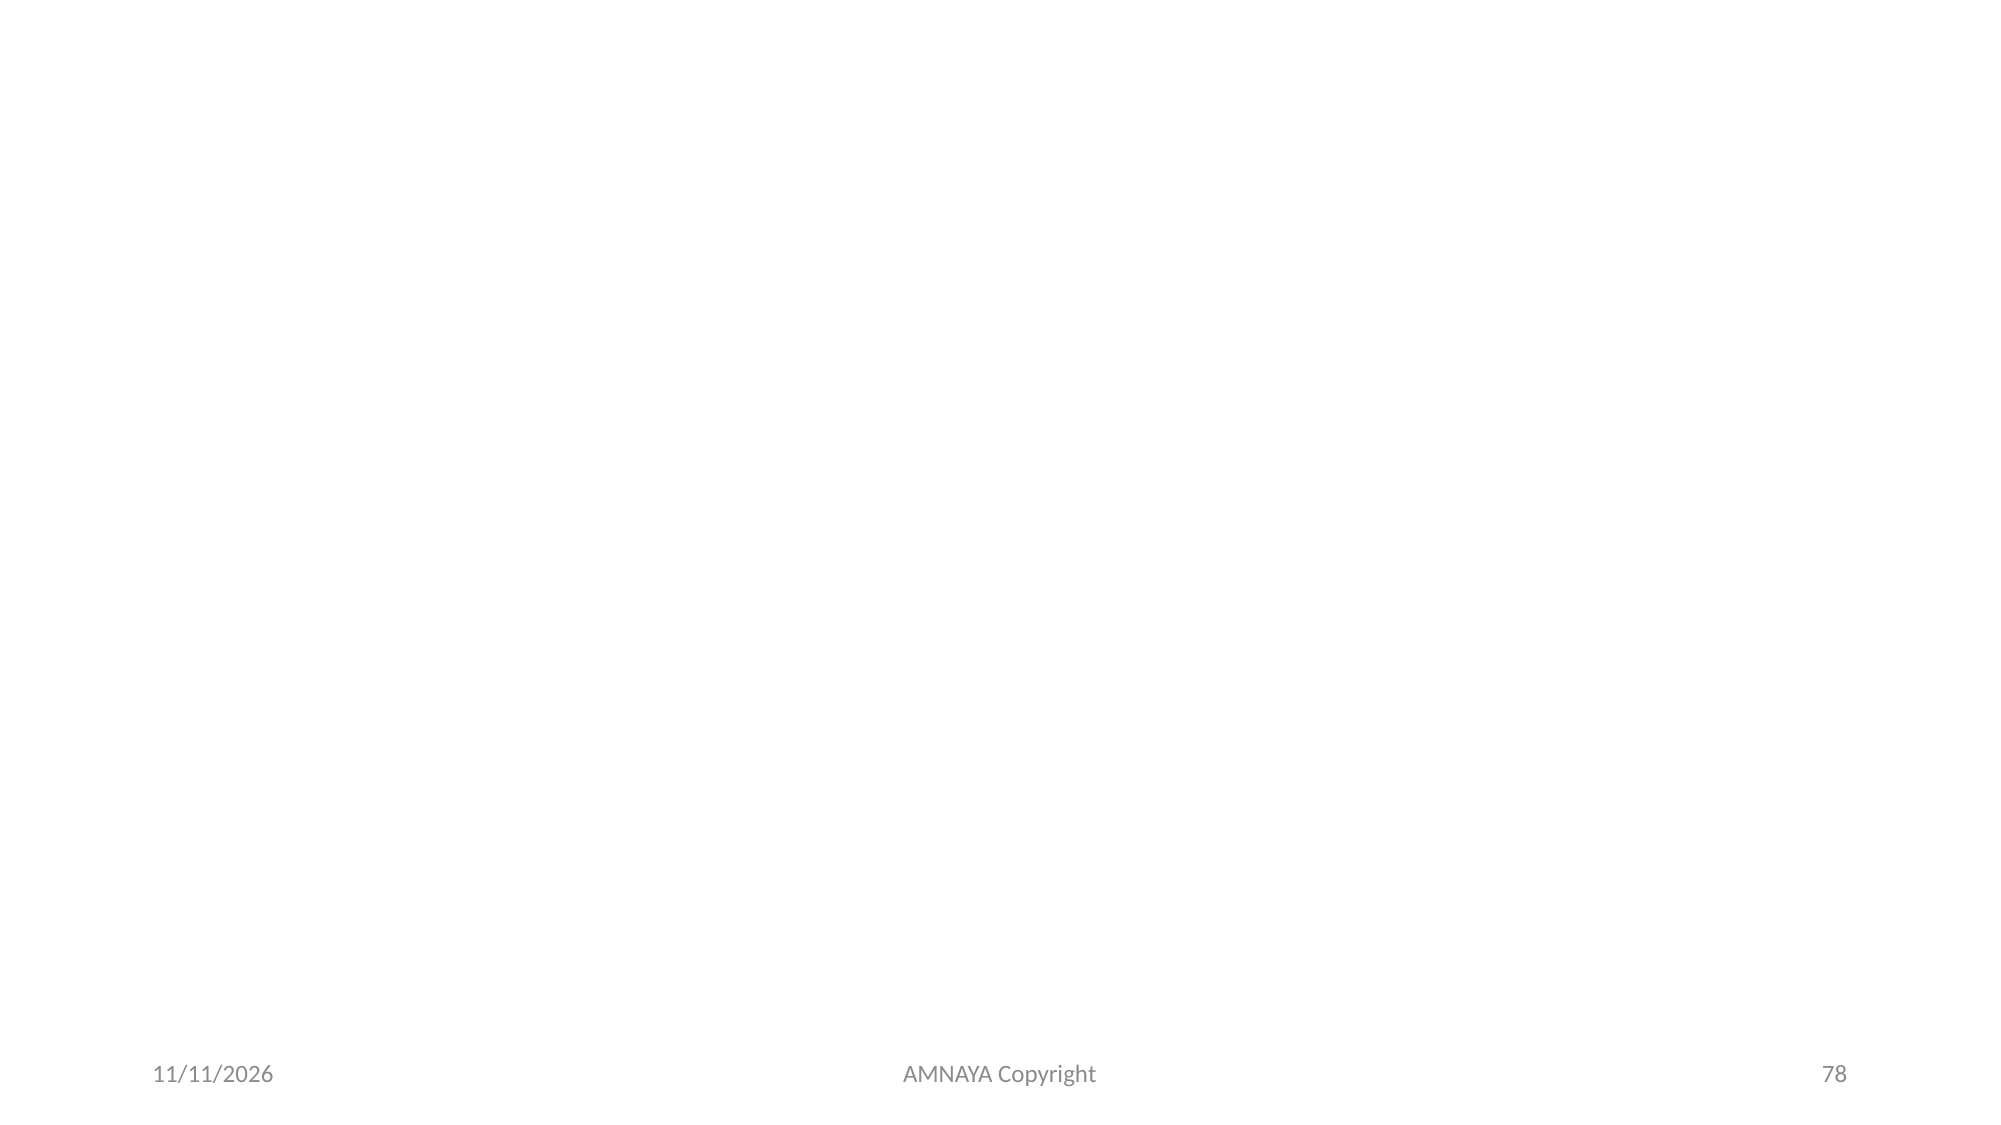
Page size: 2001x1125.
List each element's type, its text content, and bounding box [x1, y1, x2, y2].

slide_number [137, 1042, 588, 1103]
slide_number 78 [1412, 1042, 1863, 1103]
footer AMNAYA Copyright [662, 1042, 1338, 1103]
